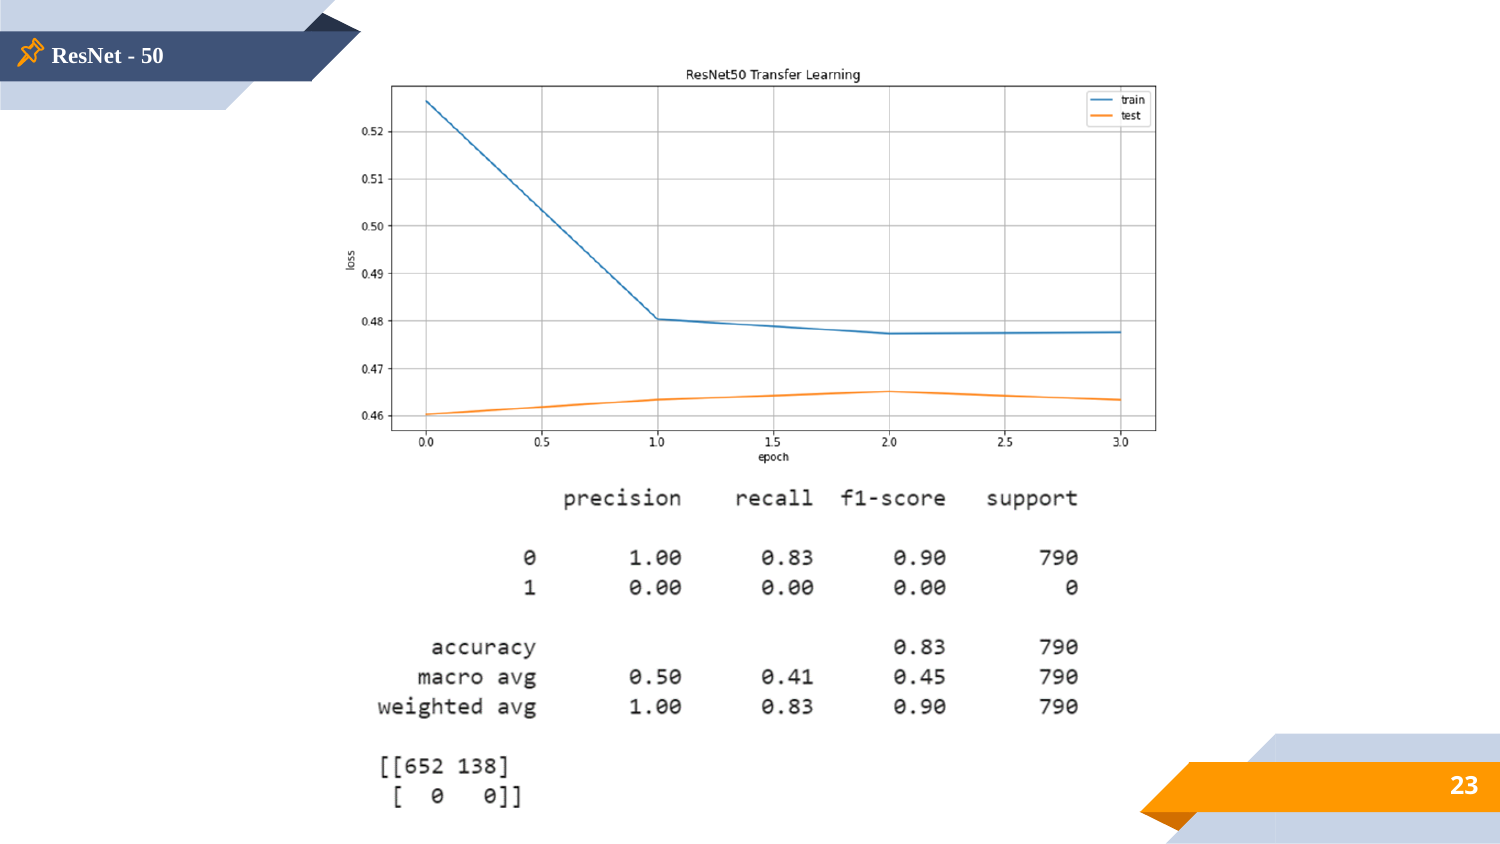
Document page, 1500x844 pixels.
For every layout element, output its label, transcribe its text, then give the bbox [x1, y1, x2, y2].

text_box ResNet - 50 [36, 33, 341, 76]
slide_number 23 [1249, 760, 1494, 813]
picture [363, 478, 1091, 810]
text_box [17, 38, 44, 67]
picture [337, 61, 1163, 470]
